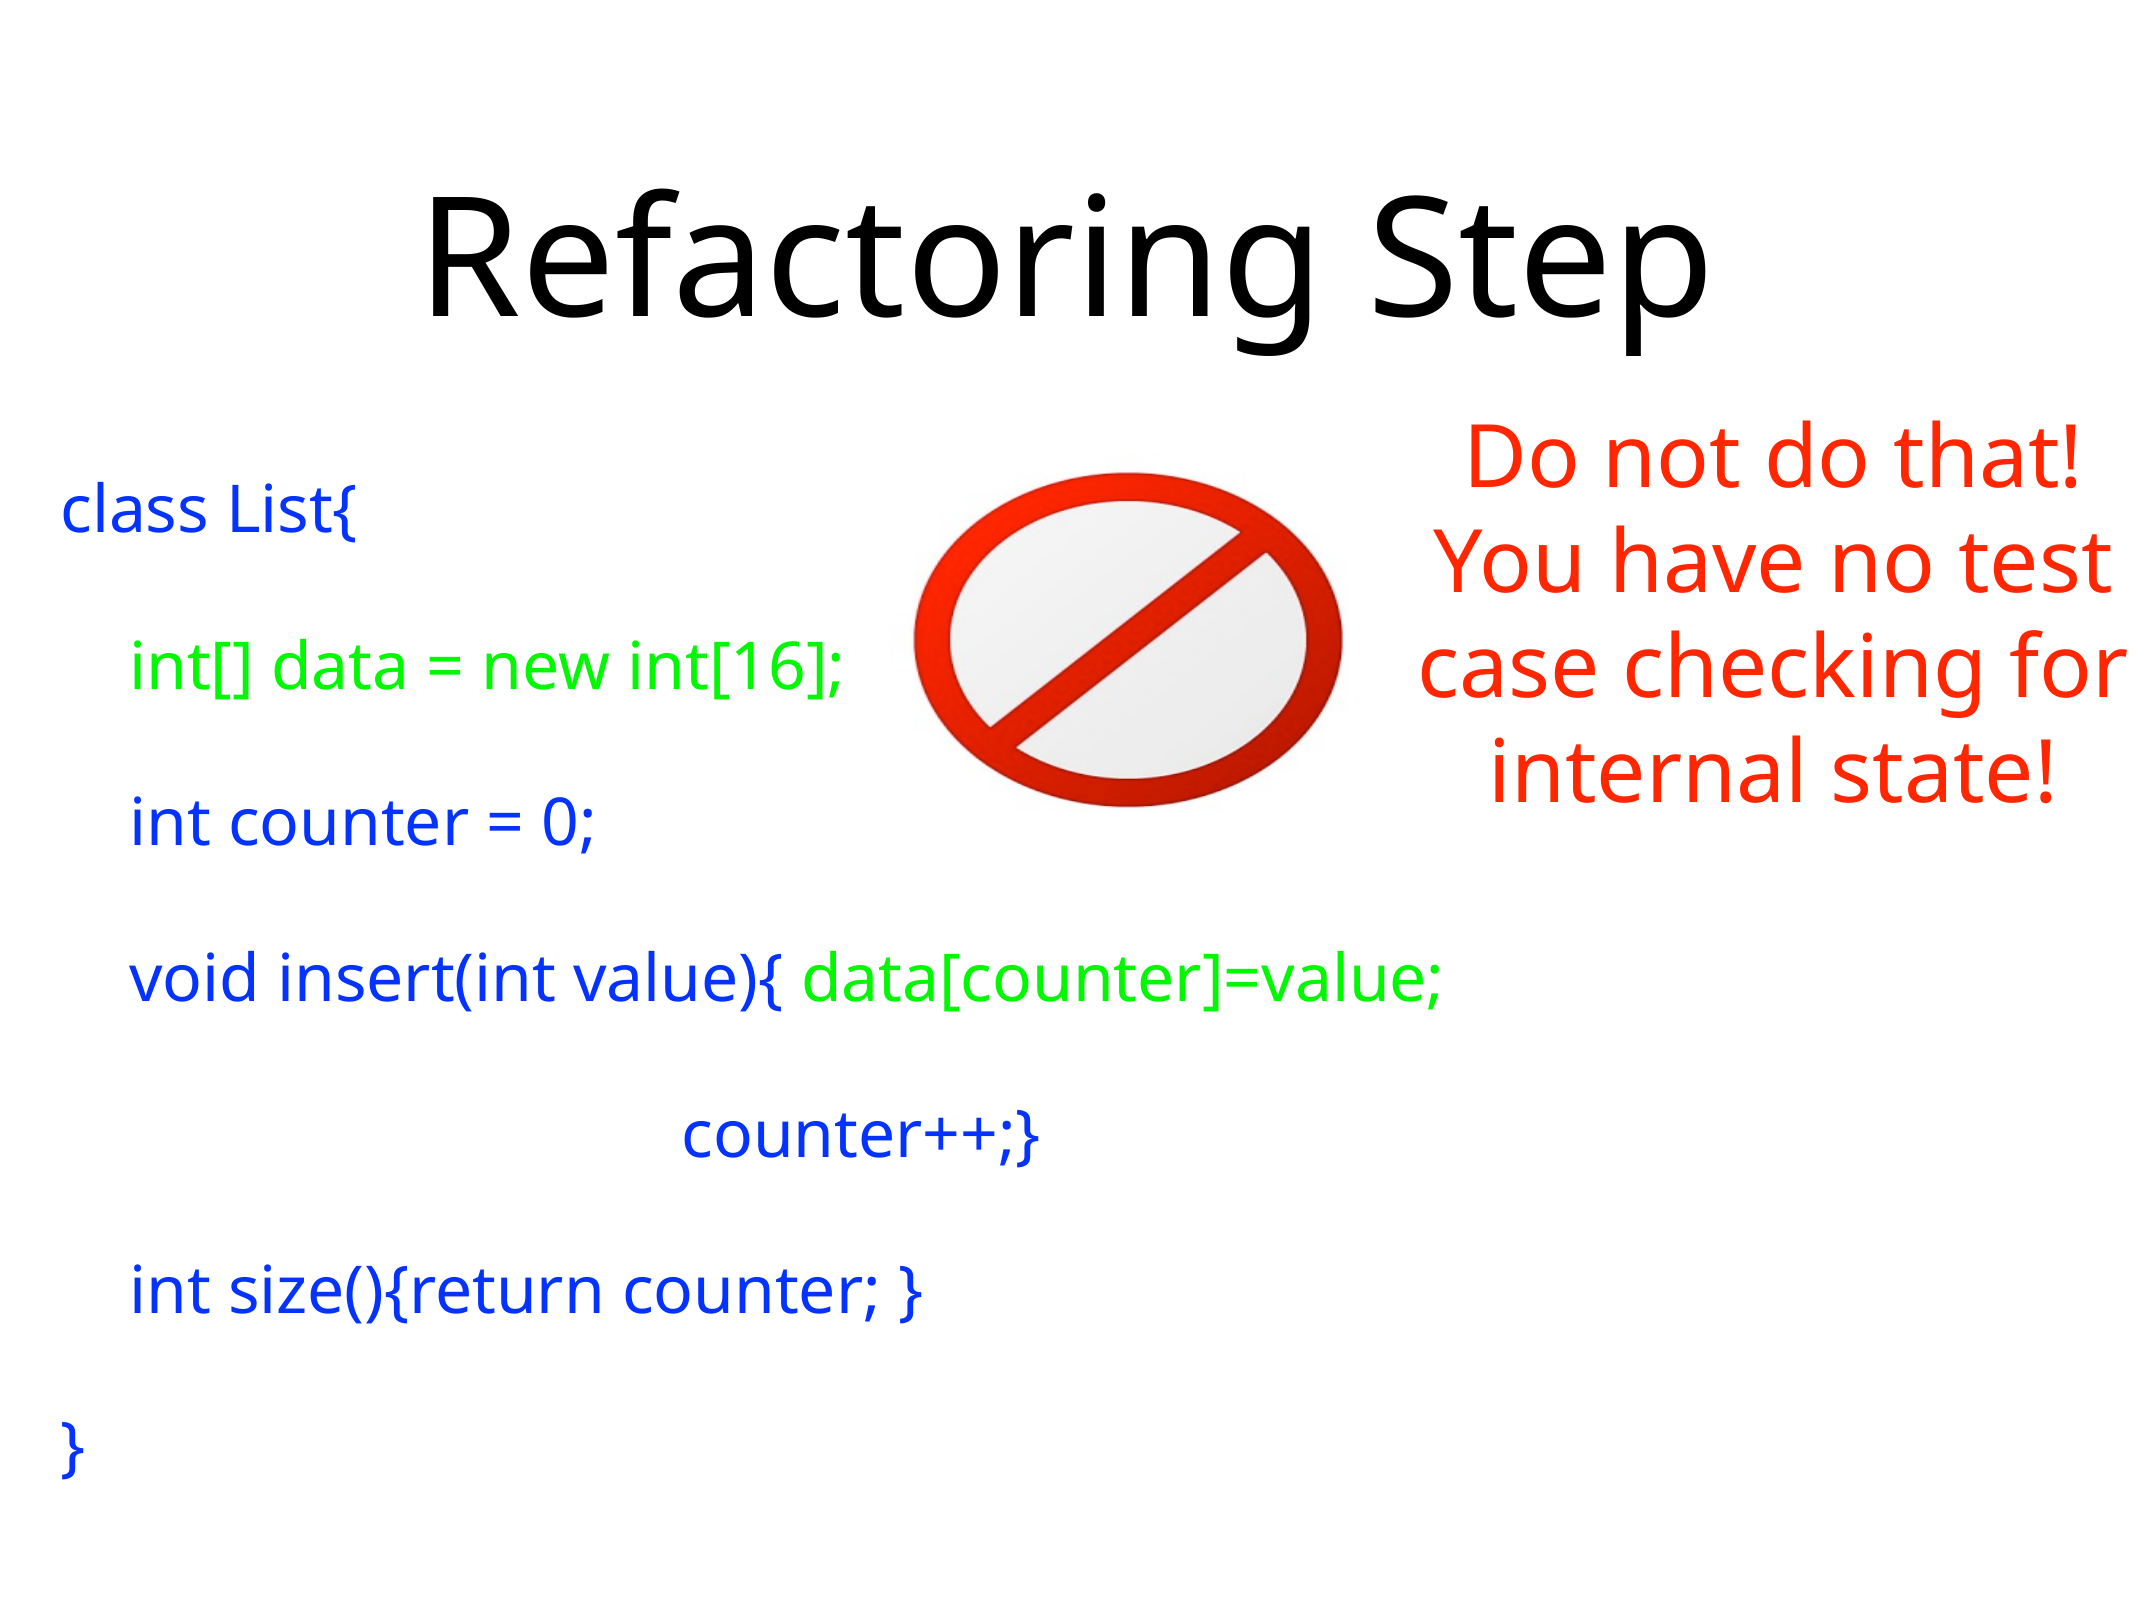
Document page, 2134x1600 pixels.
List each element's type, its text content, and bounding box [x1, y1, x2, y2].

title Refactoring Step [155, 72, 1978, 428]
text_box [890, 453, 2134, 827]
list class List{ int[] data = new int[16]; int counter = 0; void insert(int value){ data[counter]=value; counter++;} int size(){return counter; } } [51, 453, 2070, 1497]
